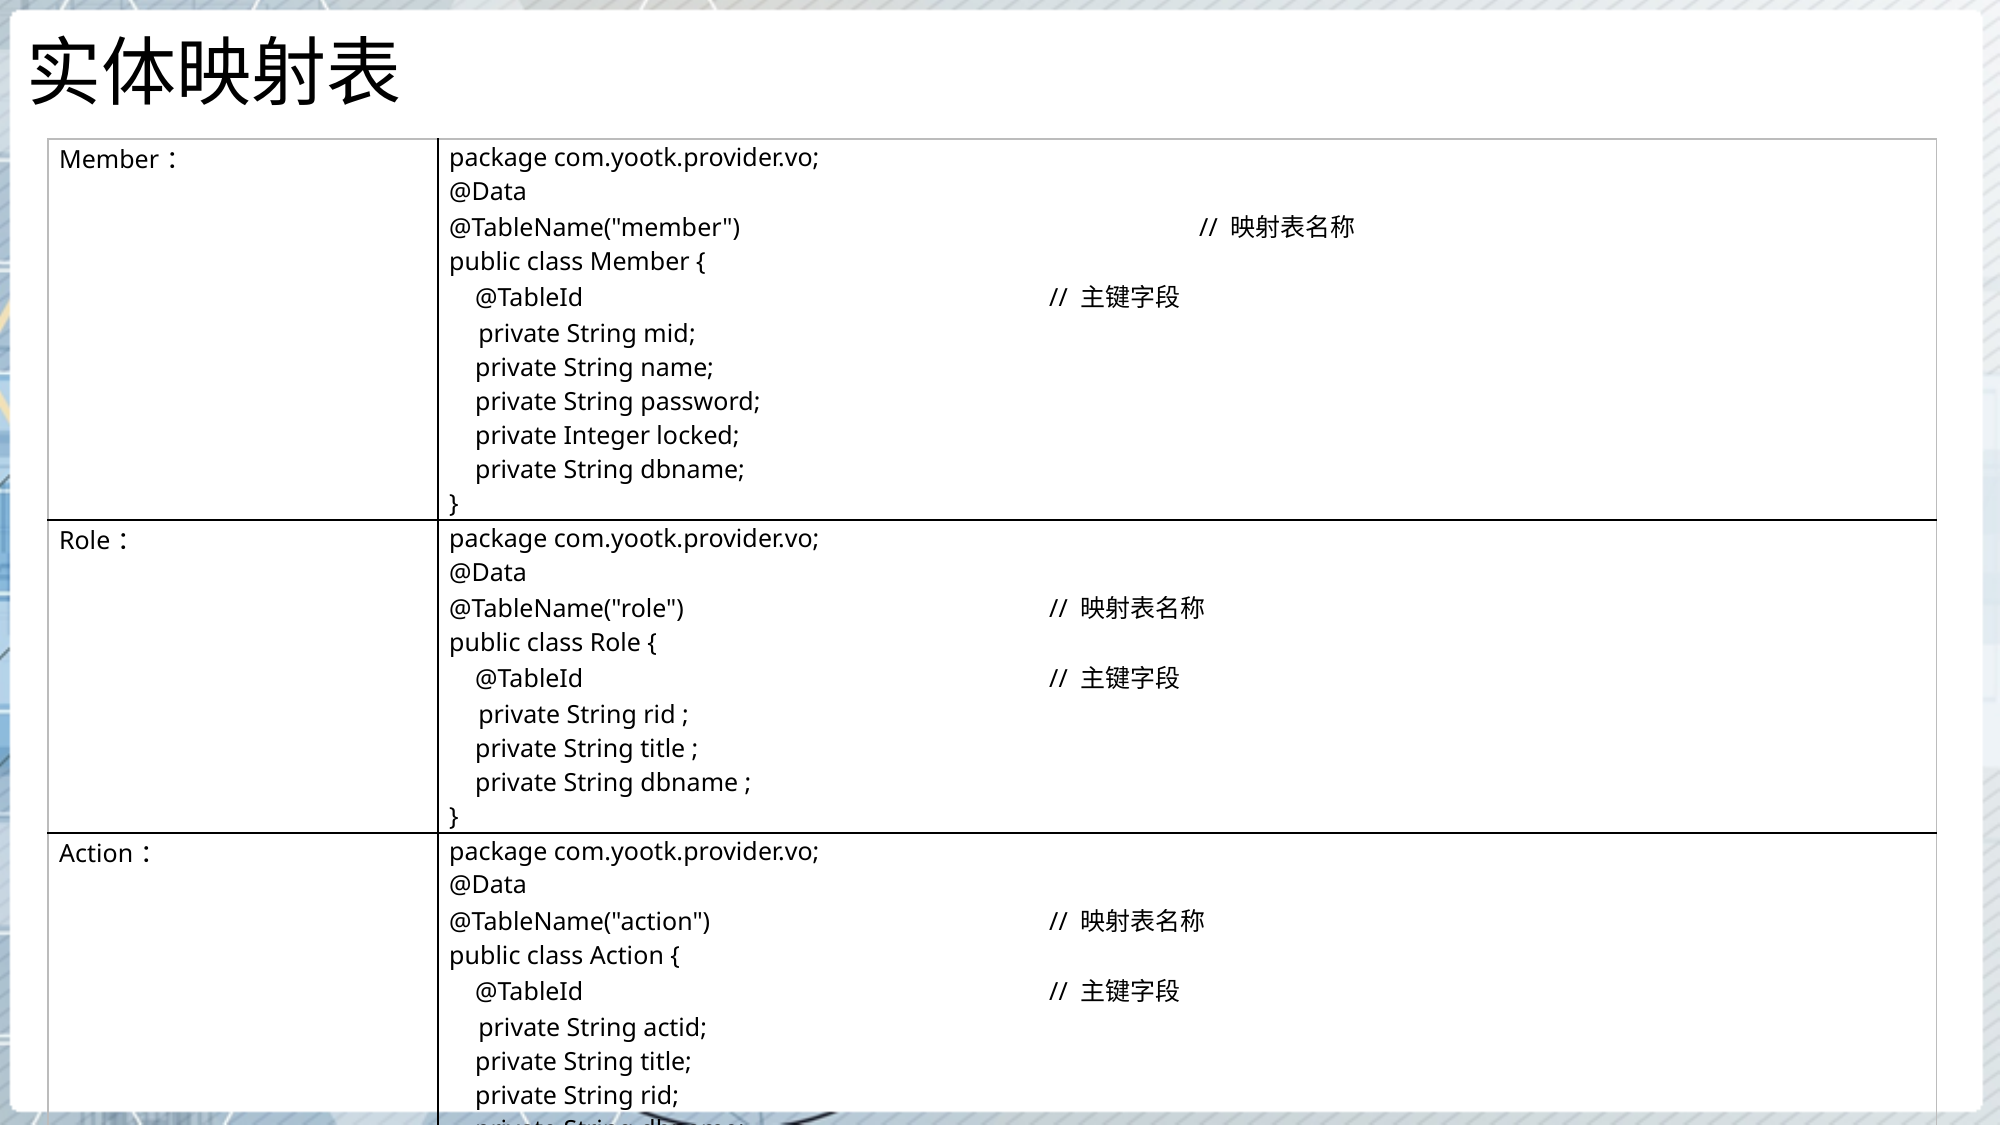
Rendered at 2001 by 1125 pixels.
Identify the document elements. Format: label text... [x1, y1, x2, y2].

table_cell package com.yootk.provider.vo; @Data @TableName("action") // 映射表名称 public class Action { @TableId // 主键字段 private String actid; private String title; private String rid; private String dbname; } [439, 834, 1936, 1125]
table_cell Action： [49, 834, 437, 1125]
title 实体映射表 [11, 11, 1983, 140]
table_header Member： [49, 140, 437, 519]
table_cell Role： [49, 521, 437, 832]
picture [0, 0, 2000, 1125]
table_cell package com.yootk.provider.vo; @Data @TableName("role") // 映射表名称 public class Role { @TableId // 主键字段 private String rid ; private String title ; private String dbname ; } [439, 521, 1936, 832]
table_header package com.yootk.provider.vo; @Data @TableName("member") // 映射表名称 public class Member { @TableId // 主键字段 private String mid; private String name; private String password; private Integer locked; private String dbname; } [439, 140, 1936, 519]
